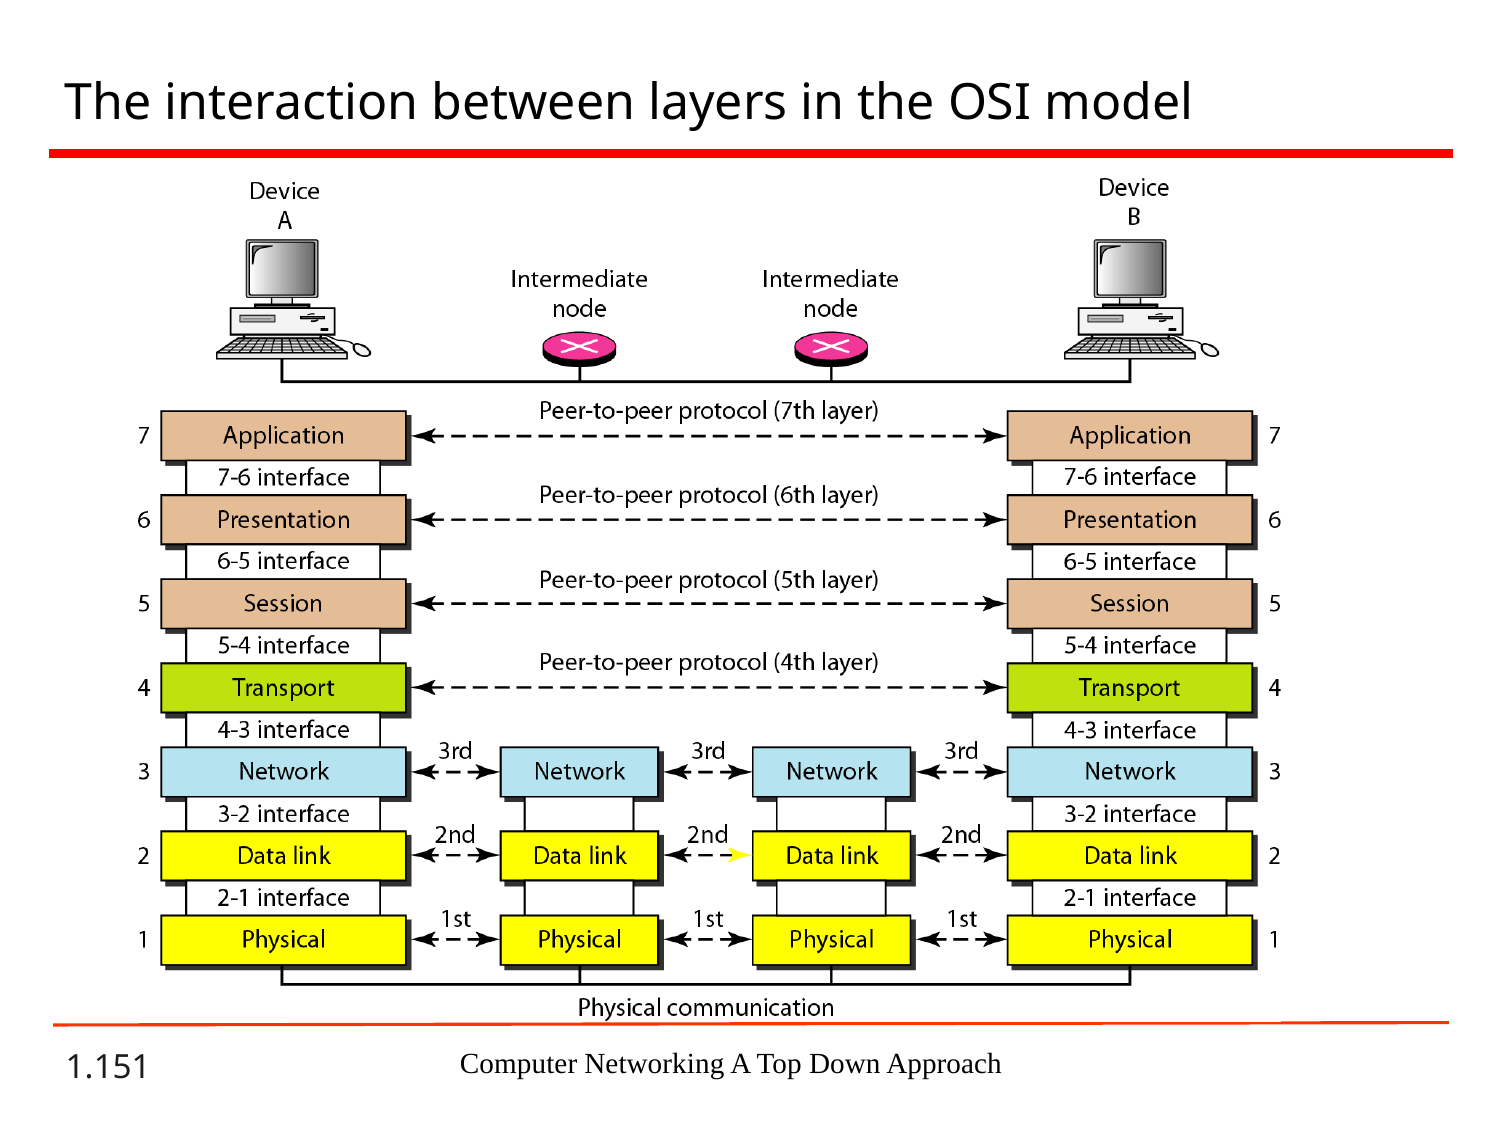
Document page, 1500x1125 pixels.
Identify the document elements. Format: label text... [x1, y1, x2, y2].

text_box The interaction between layers in the OSI model [50, 62, 1425, 138]
picture [137, 174, 1281, 1022]
